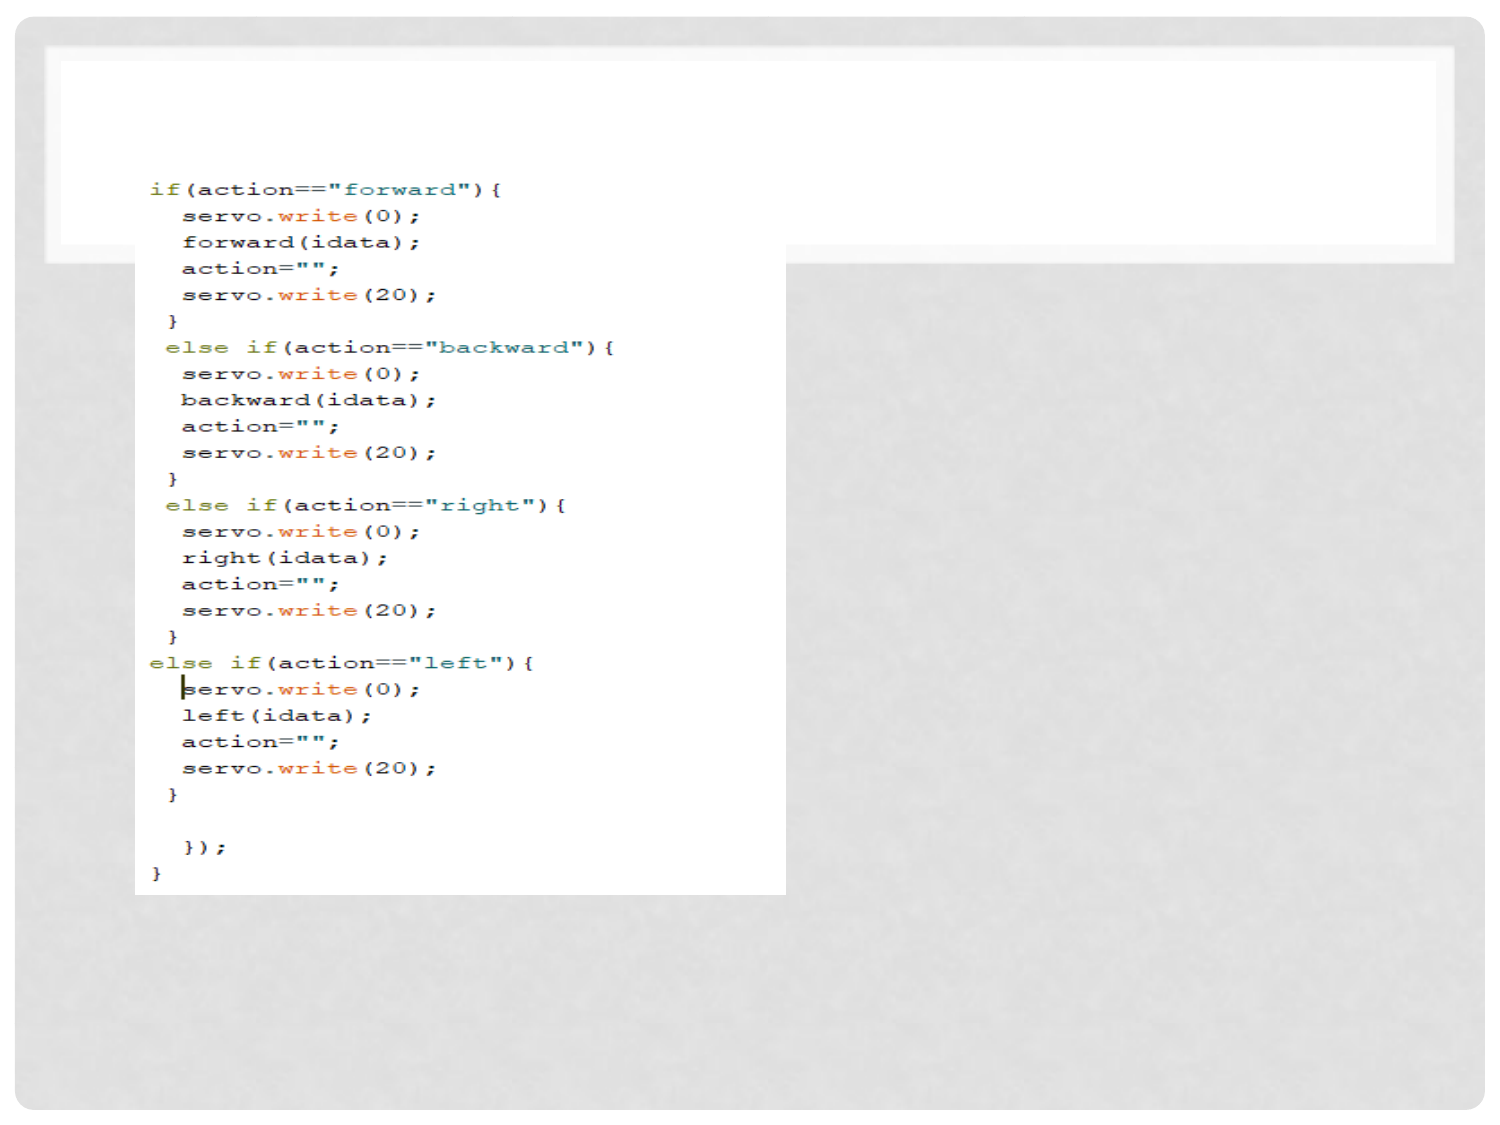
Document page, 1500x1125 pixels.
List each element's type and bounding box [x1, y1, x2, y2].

list [135, 160, 786, 895]
